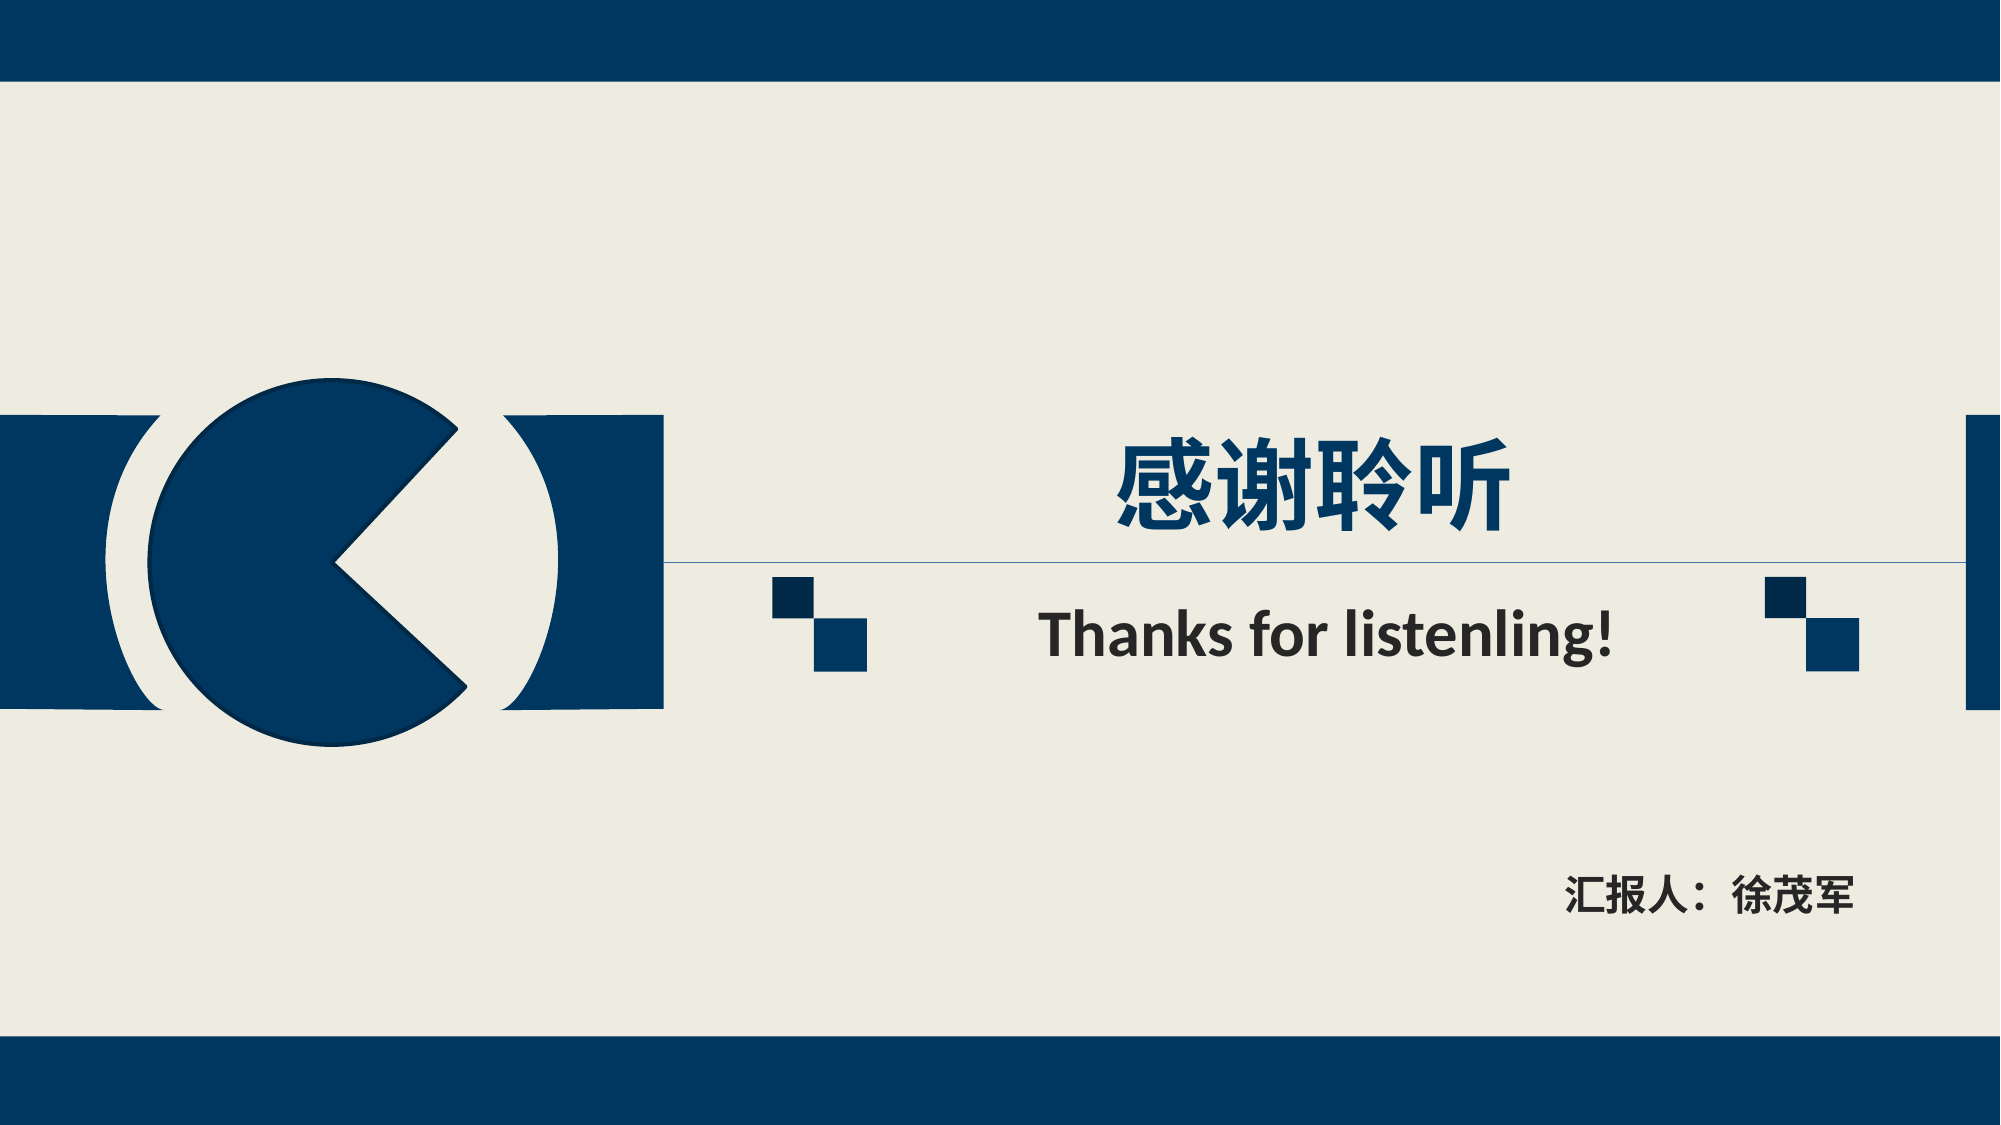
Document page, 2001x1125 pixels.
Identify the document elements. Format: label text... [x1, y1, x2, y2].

text_box [0, 1034, 2000, 1125]
text_box [496, 412, 665, 713]
text_box [147, 378, 468, 747]
text_box [0, 412, 167, 713]
text_box 汇报人：徐茂军 [1503, 861, 1917, 927]
text_box [0, 0, 2000, 84]
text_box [663, 414, 2000, 711]
